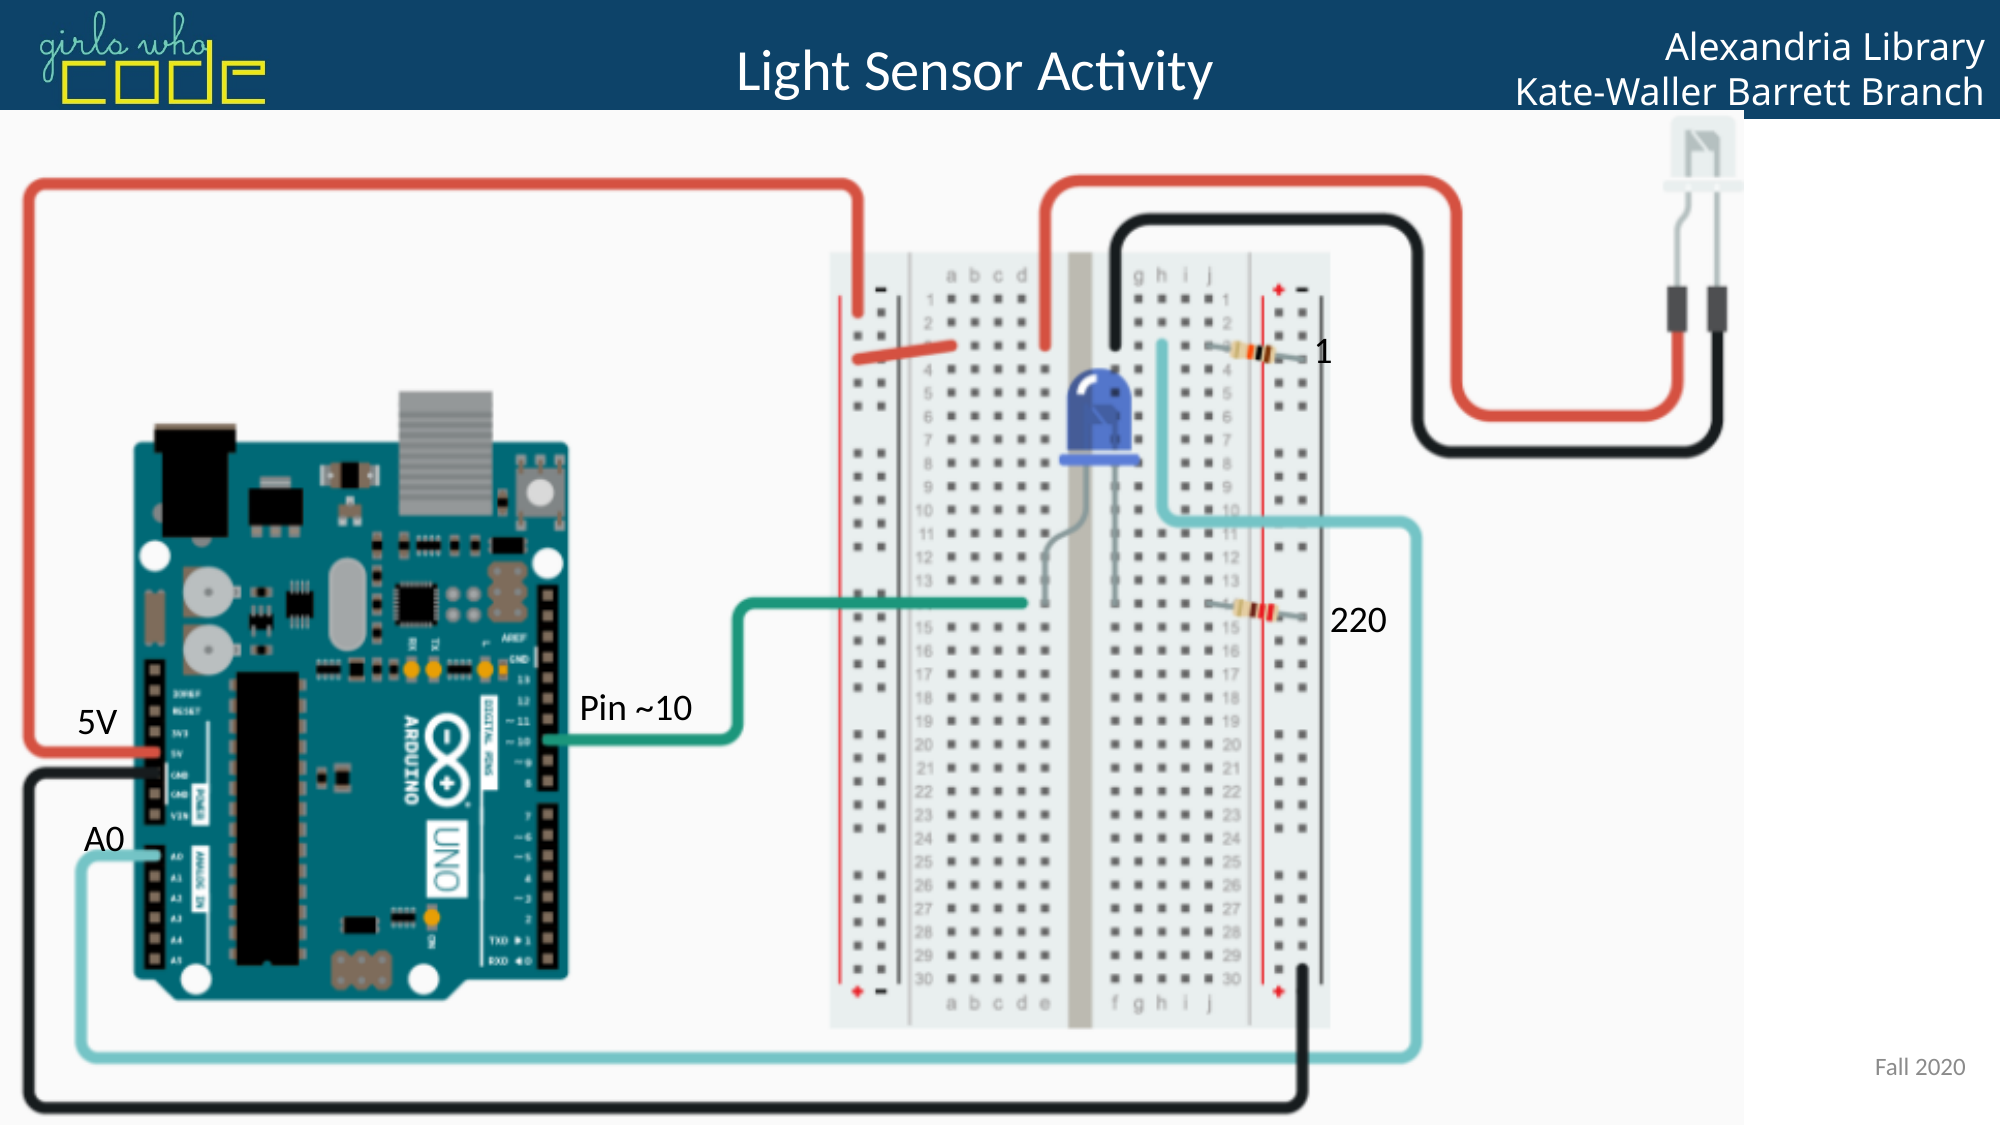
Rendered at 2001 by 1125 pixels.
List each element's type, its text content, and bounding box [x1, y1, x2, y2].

text_box Light Sensor Activity [701, 24, 1249, 110]
picture [0, 0, 2000, 1125]
slide_number Fall 2020 [1744, 1035, 1982, 1096]
